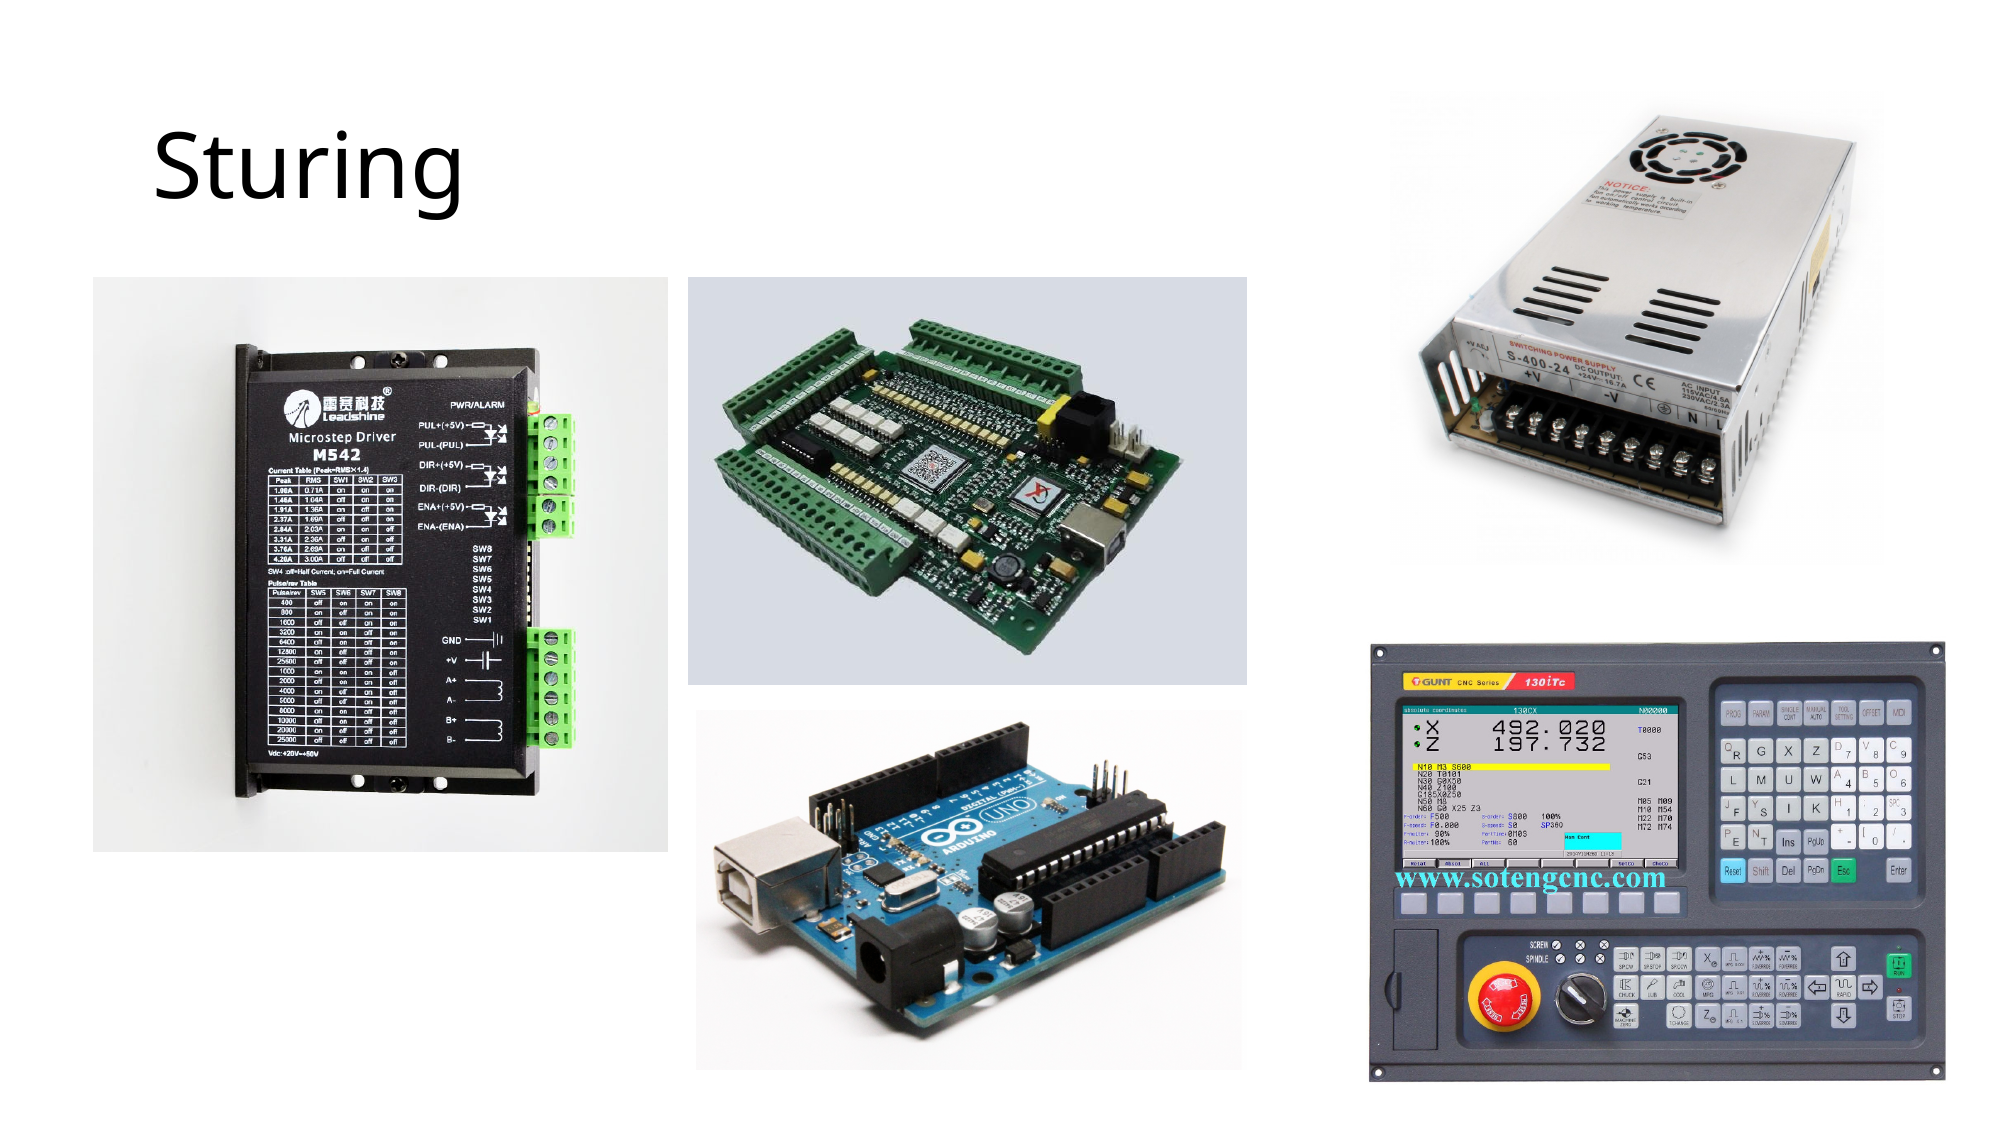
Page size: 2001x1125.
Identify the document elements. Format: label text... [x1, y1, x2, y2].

picture [1342, 626, 1971, 1107]
title Sturing [137, 59, 1863, 278]
picture [1390, 91, 1884, 565]
picture [688, 277, 1247, 685]
picture [93, 277, 668, 852]
picture [696, 710, 1247, 1070]
